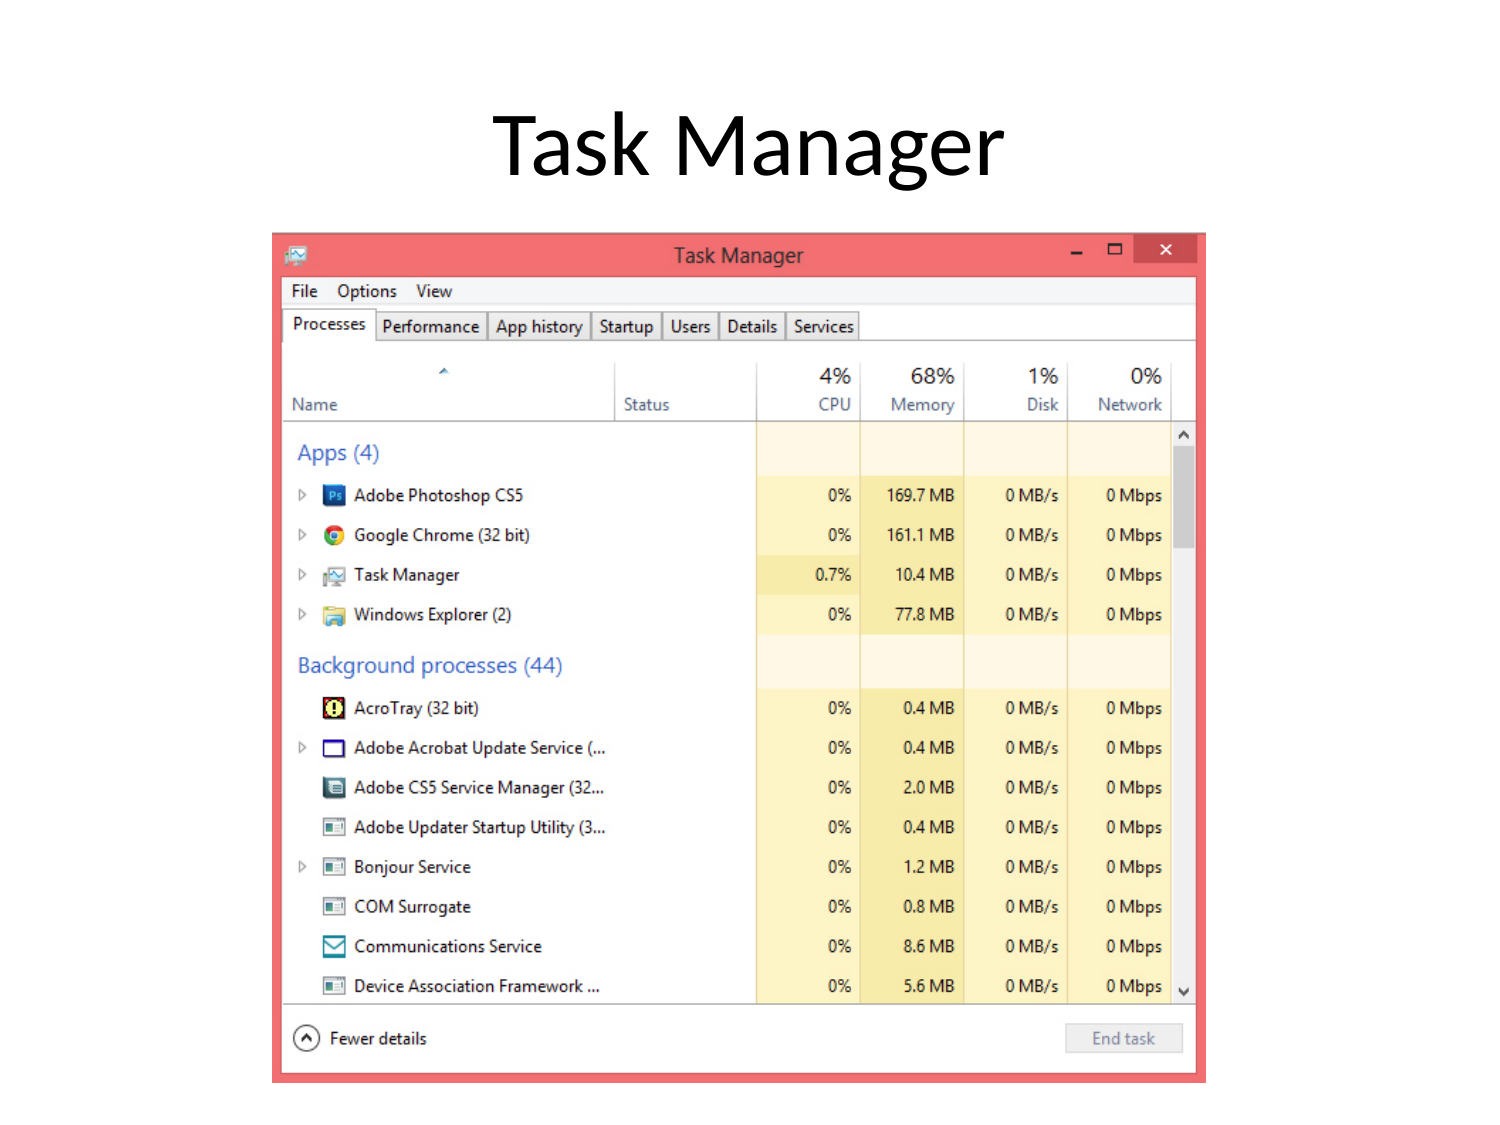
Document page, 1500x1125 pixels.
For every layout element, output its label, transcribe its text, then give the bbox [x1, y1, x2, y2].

picture [272, 232, 1206, 1083]
title Task Manager [75, 45, 1425, 233]
